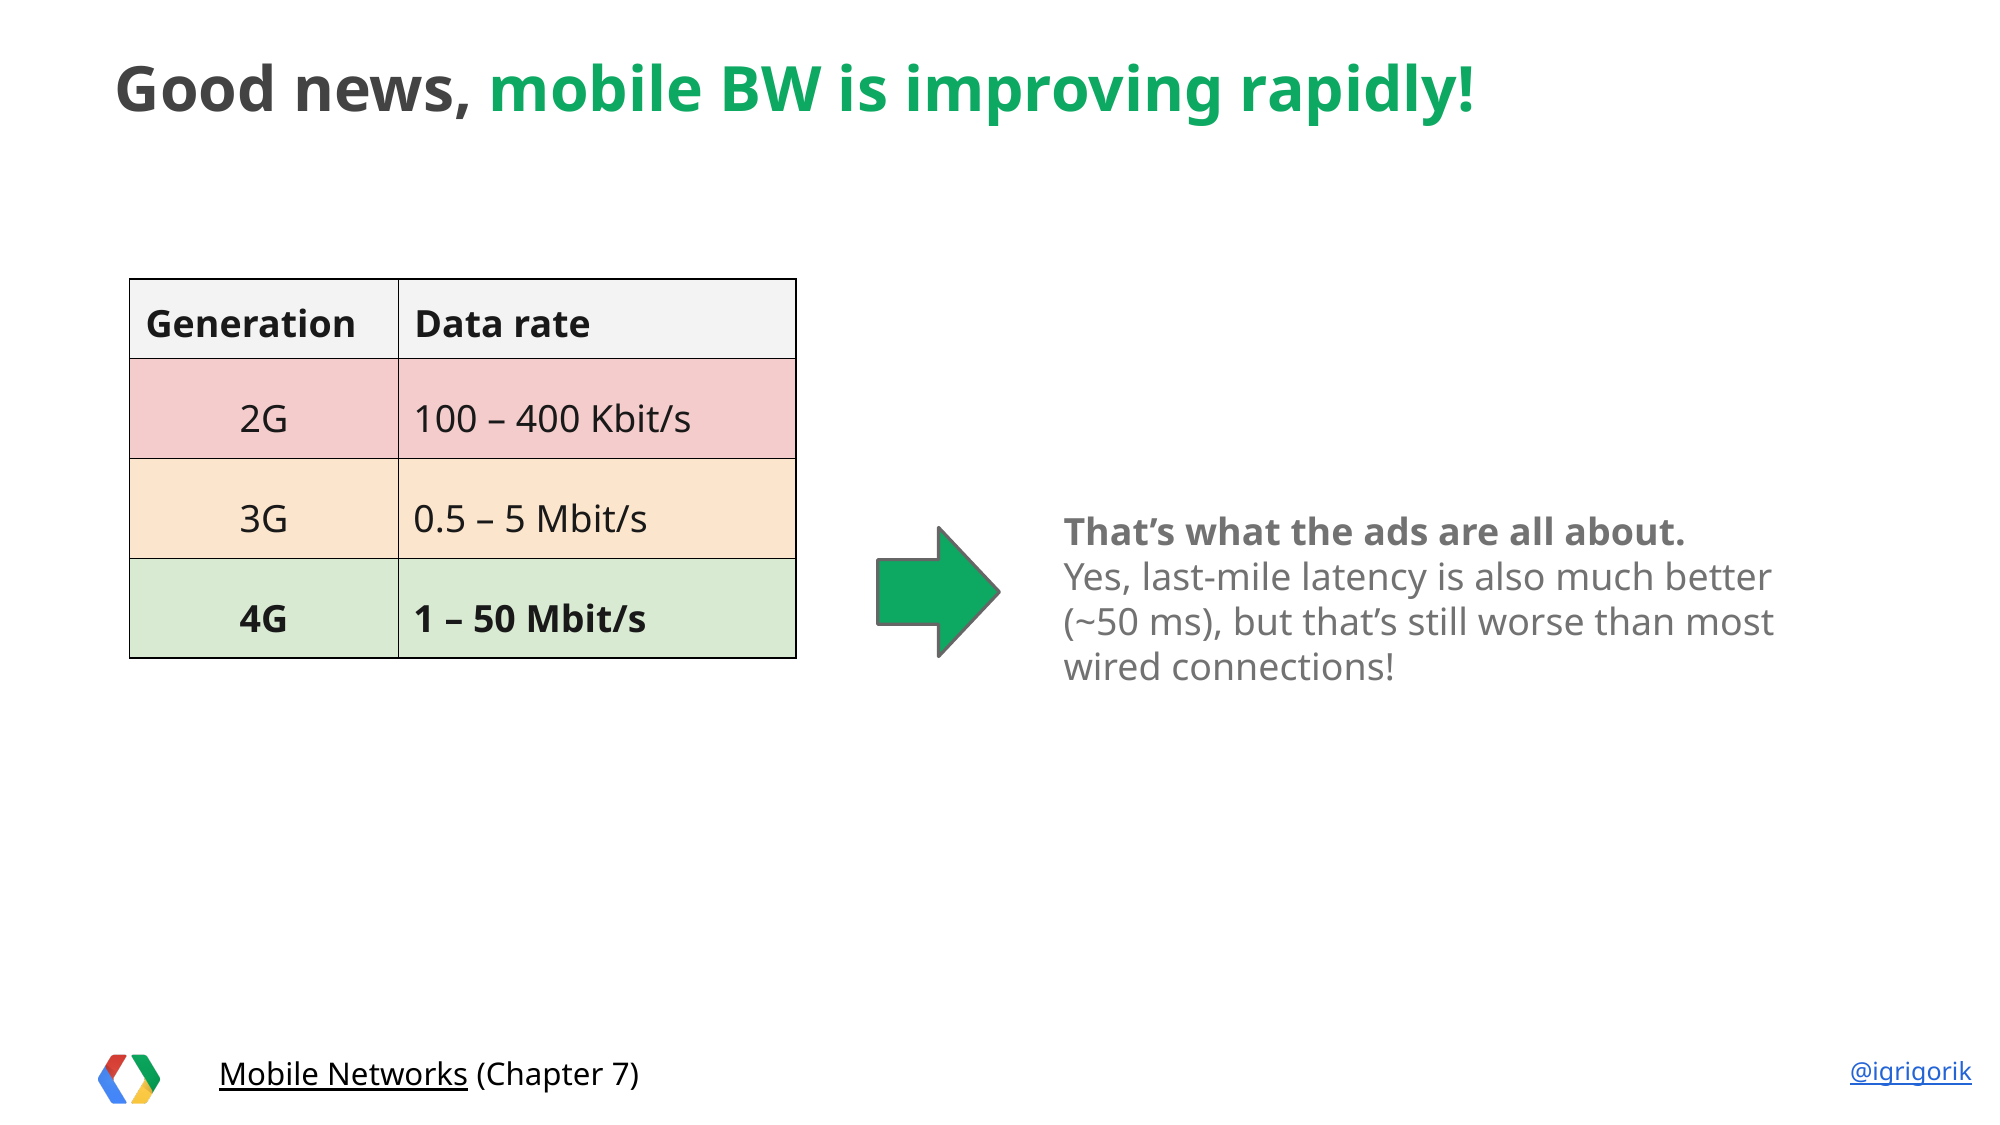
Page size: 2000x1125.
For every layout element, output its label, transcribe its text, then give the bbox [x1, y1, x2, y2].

text_box Mobile Networks (Chapter 7) [203, 1047, 1639, 1105]
list That’s what the ads are all about. Yes, last-mile latency is also much better (~50 ms), but that’s still worse than most wired connections! [1048, 492, 1812, 881]
table_header Data rate [399, 280, 795, 358]
table_cell 100 – 400 Kbit/s [399, 359, 795, 458]
picture [97, 1047, 161, 1111]
list @igrigorik [1815, 1040, 1987, 1118]
title Good news, mobile BW is improving rapidly! [99, 20, 1900, 140]
table_header Generation [130, 280, 398, 358]
table_cell 4G [130, 559, 398, 657]
table_cell 0.5 – 5 Mbit/s [399, 459, 795, 558]
table_cell 2G [130, 359, 398, 458]
table_cell 1 – 50 Mbit/s [399, 559, 795, 657]
table_cell 3G [130, 459, 398, 558]
text_box [877, 527, 1000, 657]
